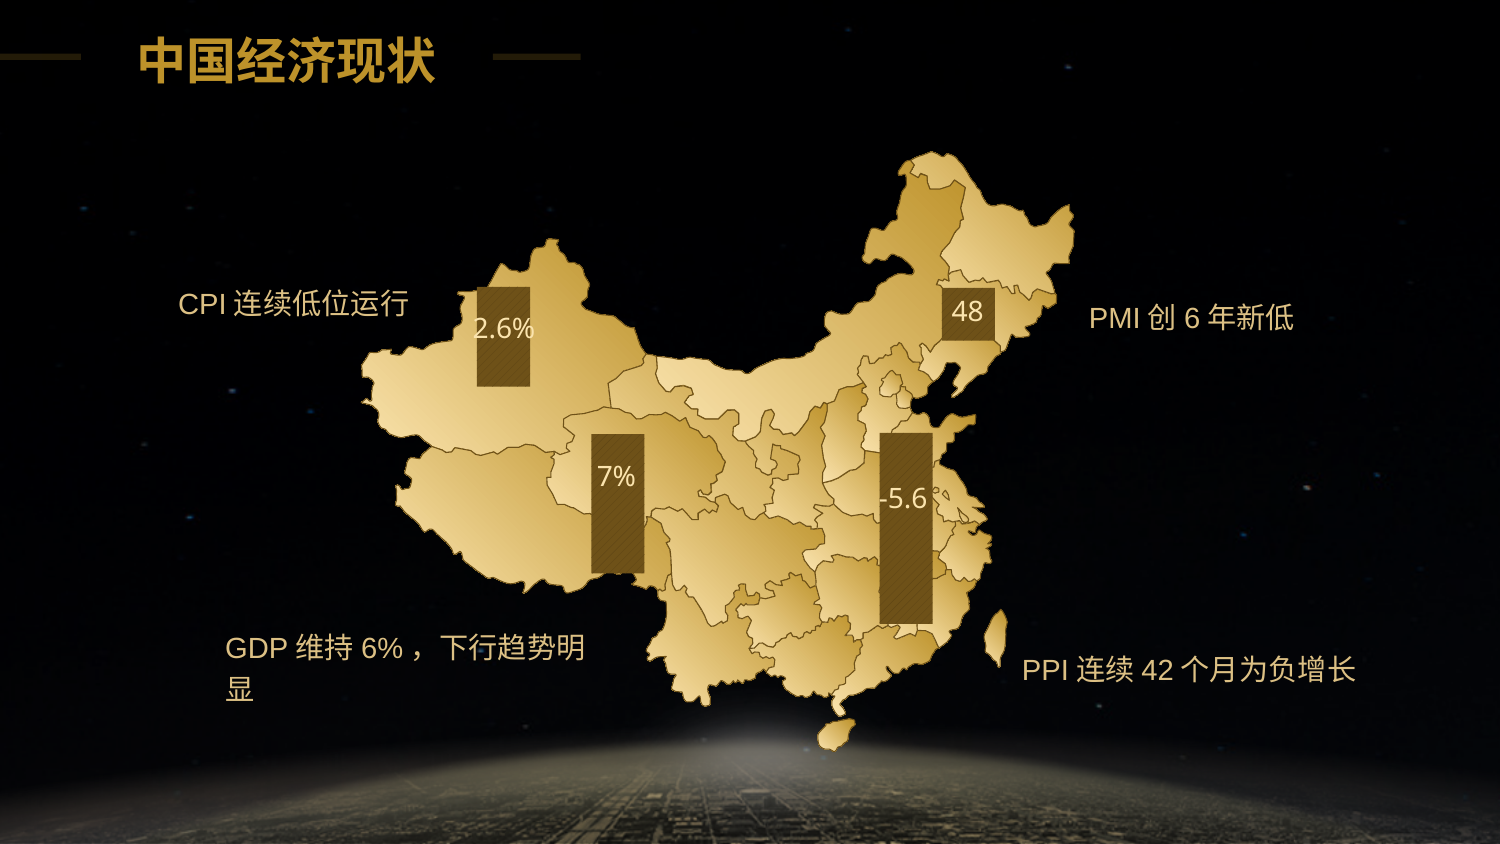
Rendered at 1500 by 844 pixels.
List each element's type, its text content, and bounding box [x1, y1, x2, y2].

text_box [360, 151, 1075, 752]
text_box GDP维持6%，下行趋势明显 [210, 614, 360, 714]
text_box CPI连续低位运行 [163, 271, 360, 328]
text_box PPI连续42个月为负增长 [1075, 637, 1396, 694]
text_box PMI创6年新低 [1075, 285, 1463, 342]
text_box 中国经济现状 [121, 22, 452, 97]
picture [0, 0, 1500, 844]
